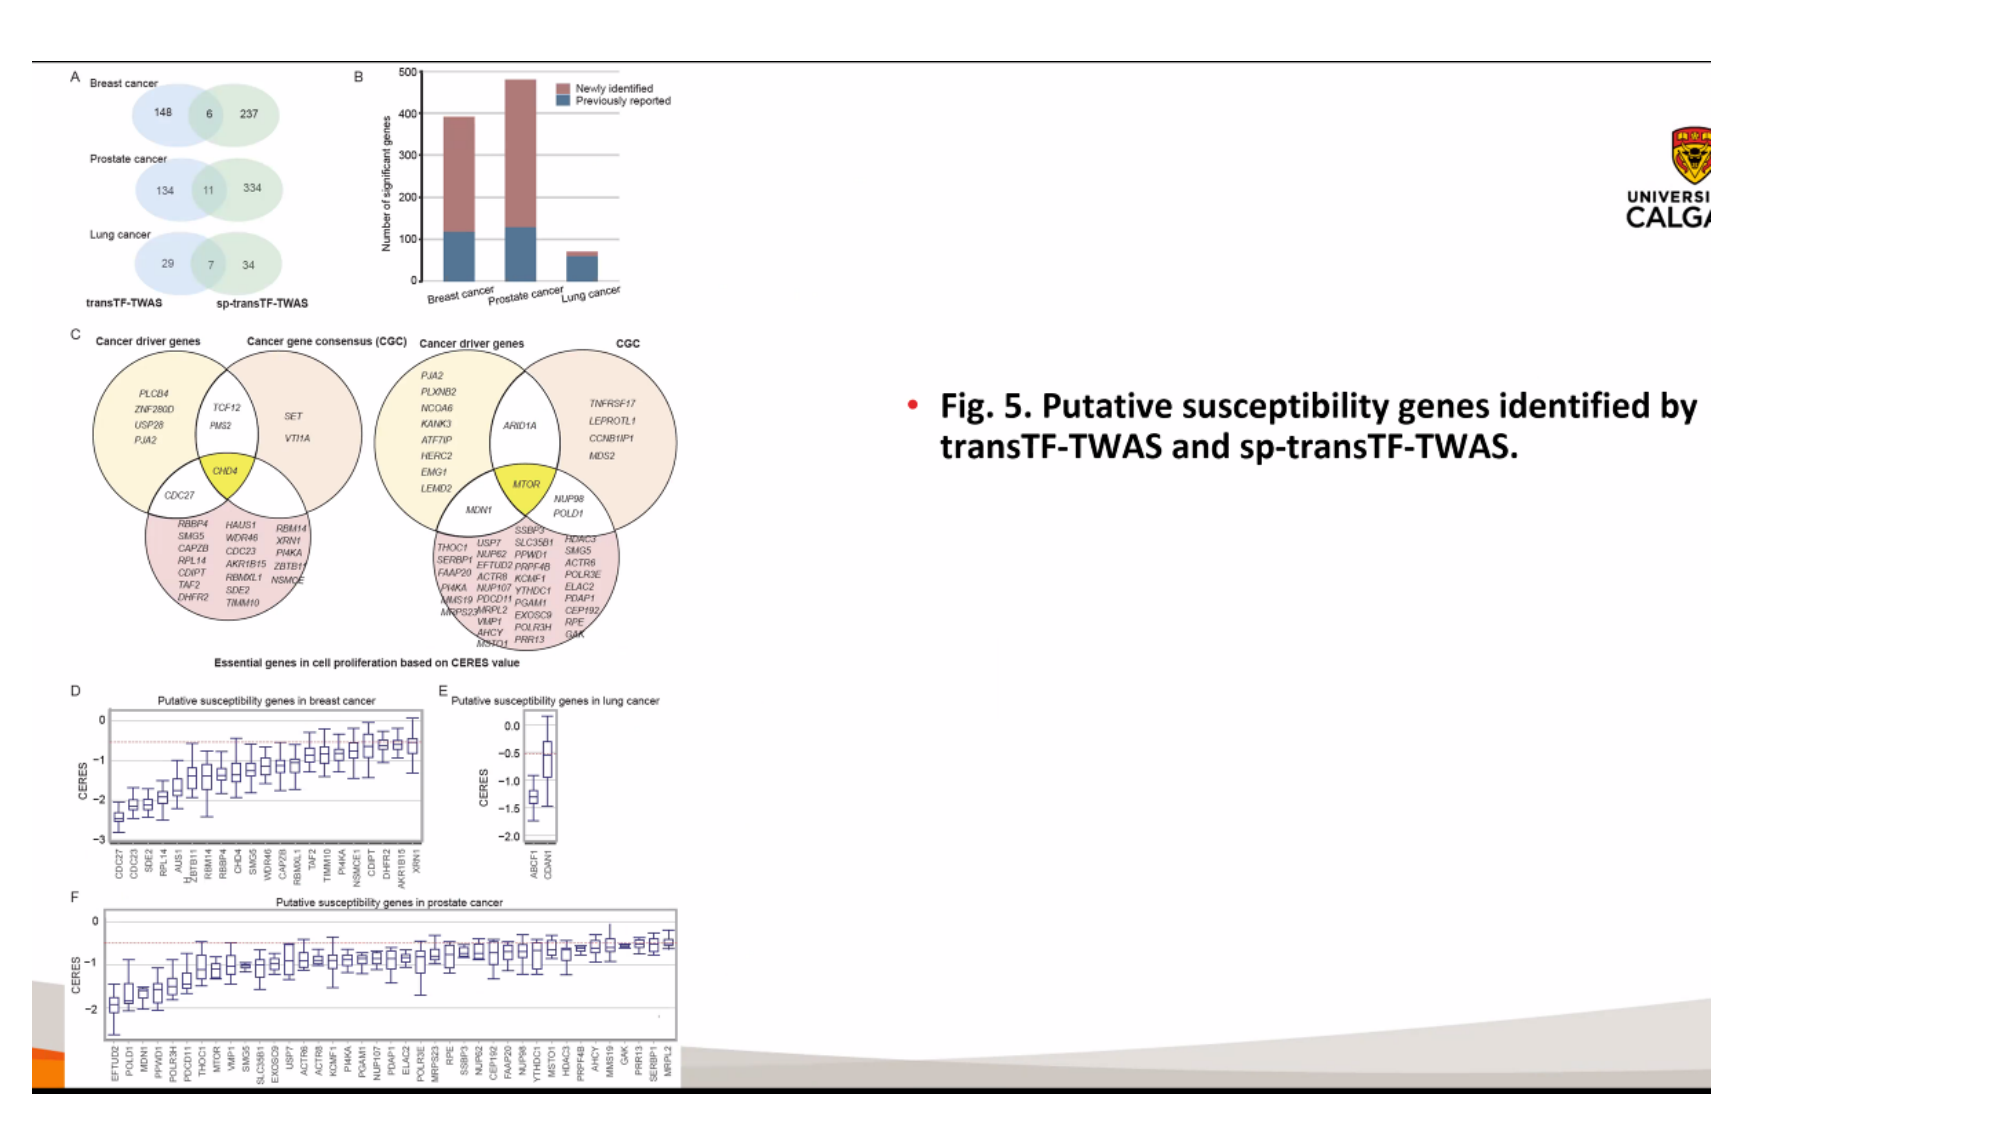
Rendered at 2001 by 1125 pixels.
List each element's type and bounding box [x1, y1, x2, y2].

list [32, 61, 1711, 1094]
